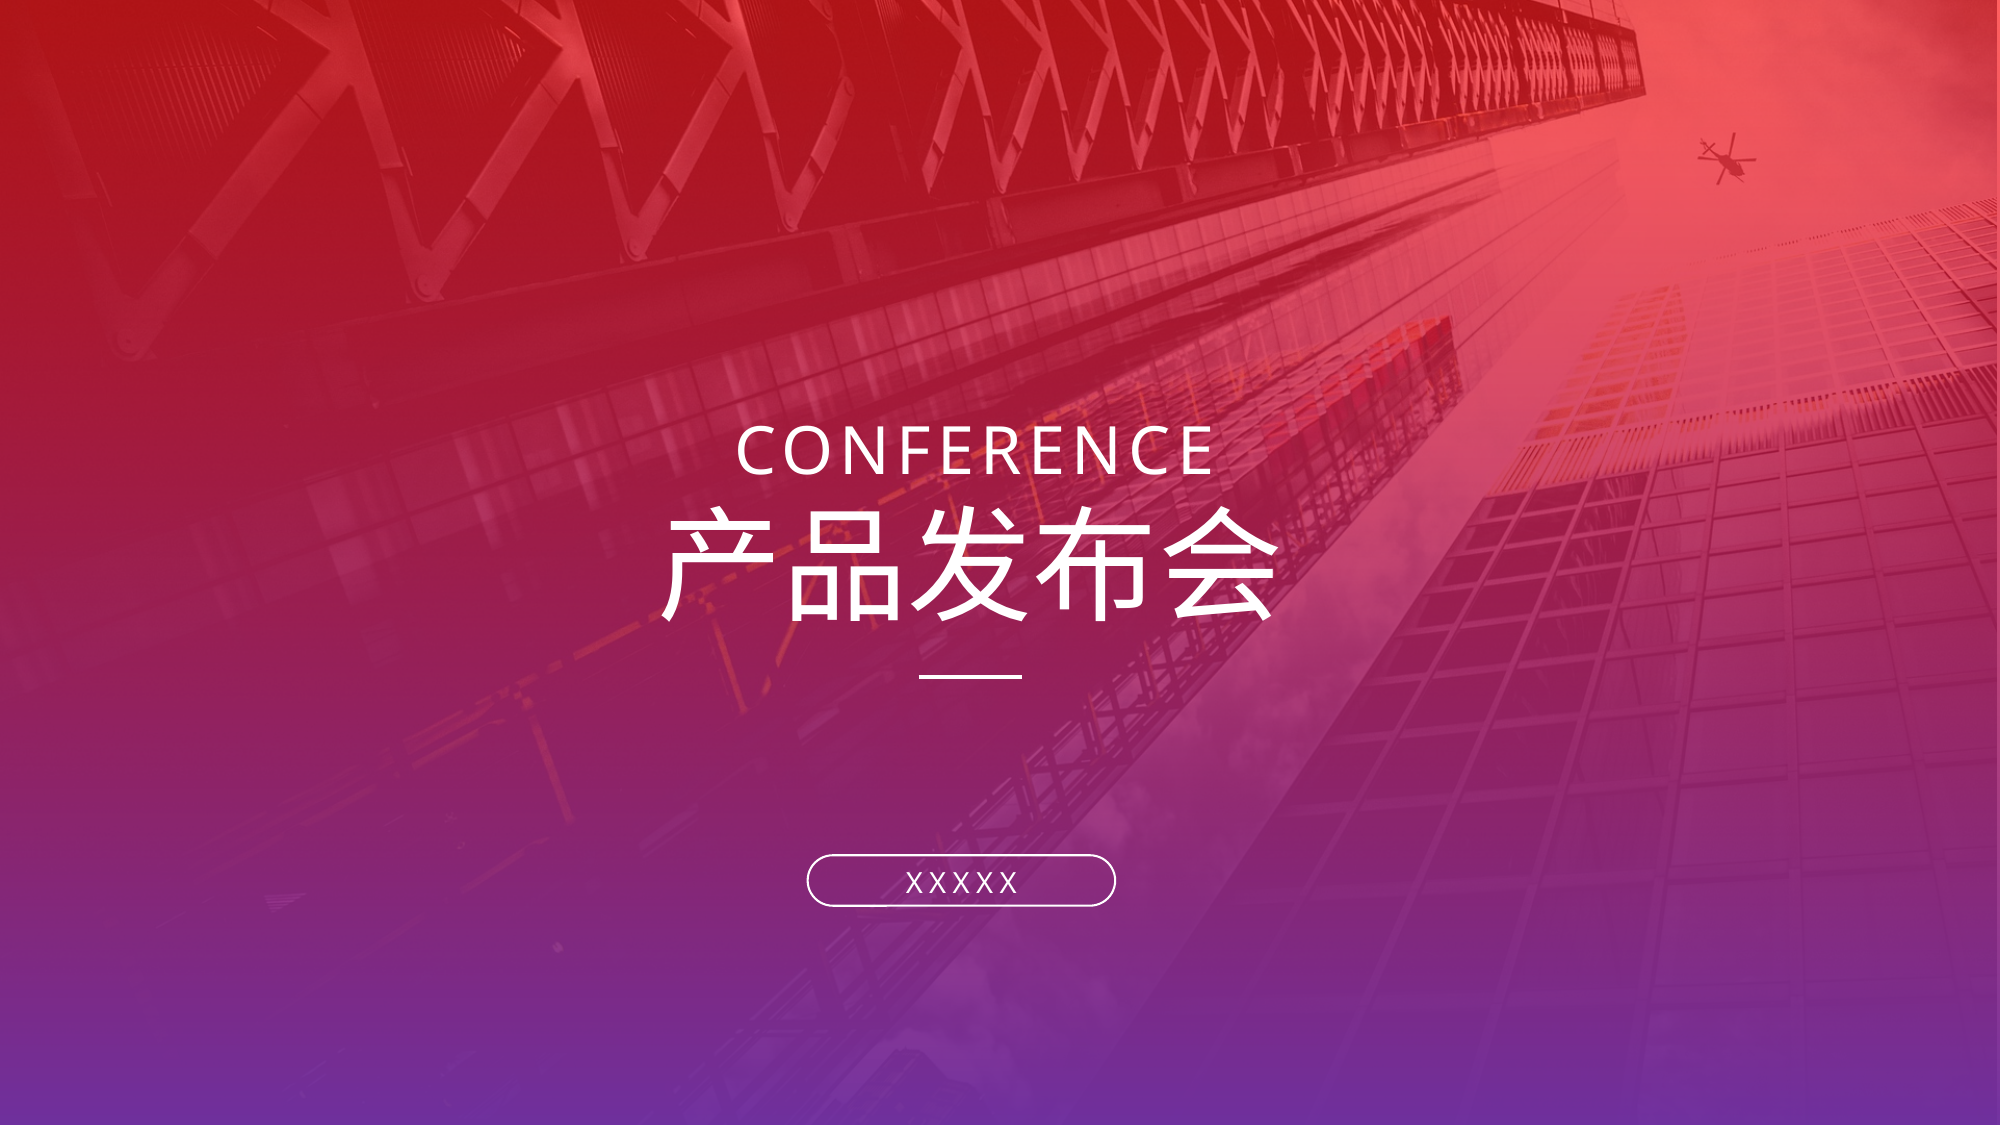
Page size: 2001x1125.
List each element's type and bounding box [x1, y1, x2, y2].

picture [0, 0, 2000, 1125]
text_box [807, 855, 1116, 908]
